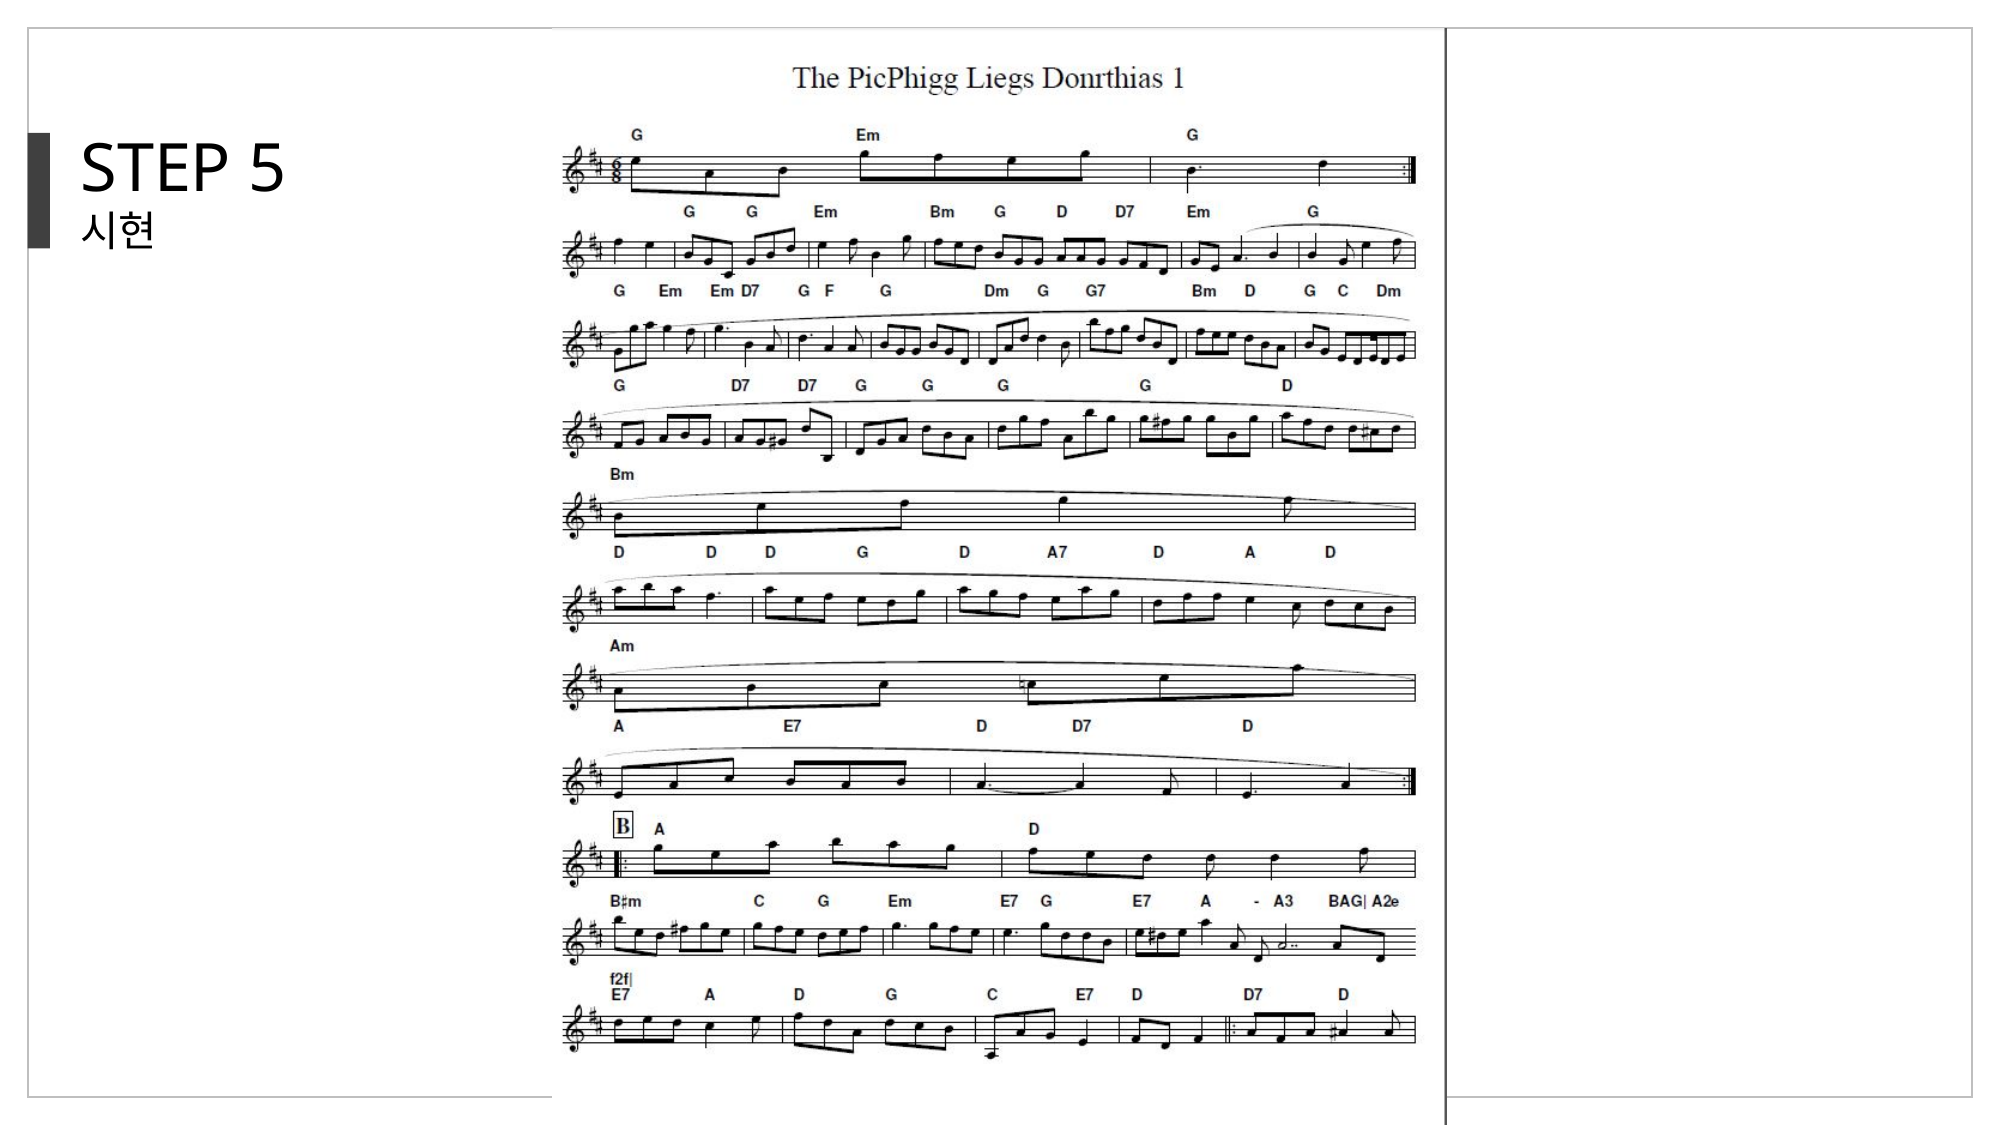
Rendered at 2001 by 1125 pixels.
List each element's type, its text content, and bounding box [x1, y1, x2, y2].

text_box [27, 27, 552, 1098]
text_box STEP 5 시현 [65, 117, 552, 263]
text_box [27, 132, 51, 249]
text_box [1448, 27, 1973, 1098]
picture [552, 27, 1448, 1125]
